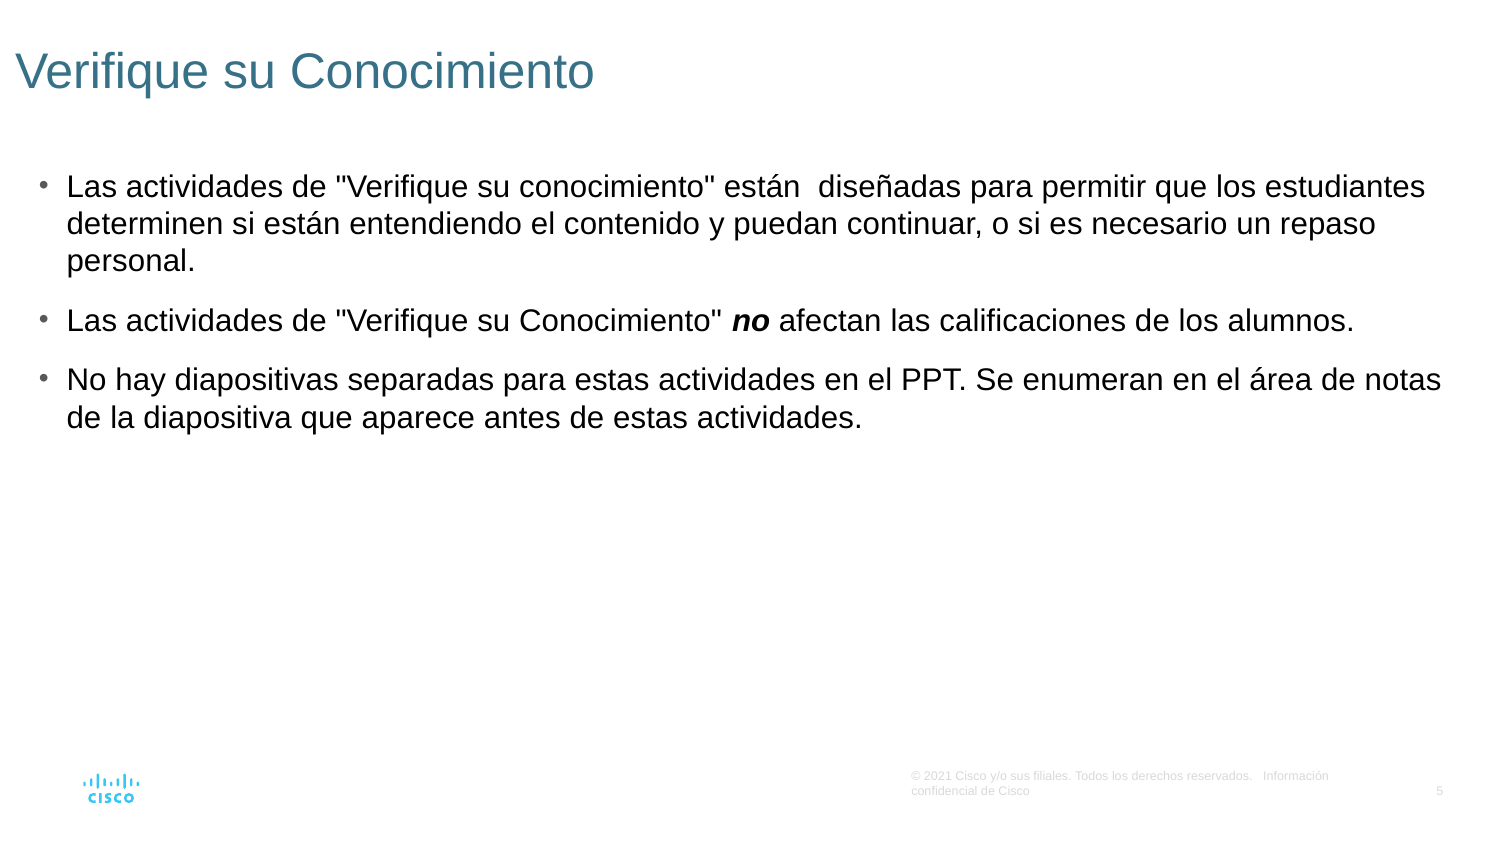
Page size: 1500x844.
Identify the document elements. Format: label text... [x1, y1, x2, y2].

list Las actividades de "Verifique su conocimiento" están diseñadas para permitir que los estudiantes determinen si están entendiendo el contenido y puedan continuar, o si es necesario un repaso personal. Las actividades de "Verifique su Conocimiento" no afectan las calificaciones de los alumnos. No hay diapositivas separadas para estas actividades en el PPT. Se enumeran en el área de notas de la diapositiva que aparece antes de estas actividades. [23, 158, 1481, 757]
title Verifique su Conocimiento [0, 6, 1500, 131]
